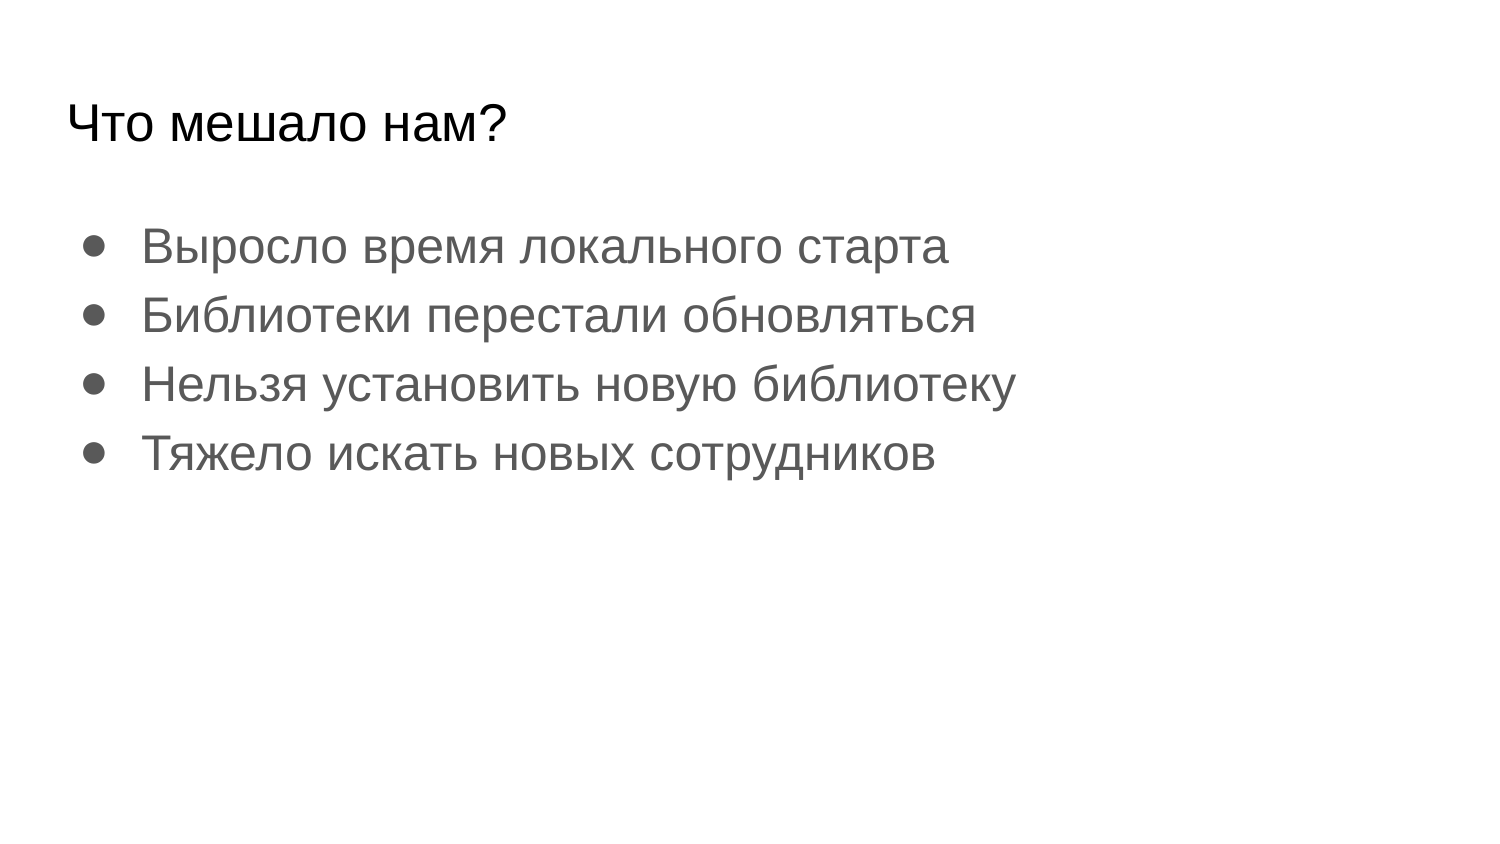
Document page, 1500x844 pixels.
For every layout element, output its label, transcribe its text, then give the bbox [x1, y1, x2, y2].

list Выросло время локального старта Библиотеки перестали обновляться Нельзя установить новую библиотеку Тяжело искать новых сотрудников [51, 189, 1449, 750]
title Что мешало нам? [51, 72, 1449, 167]
